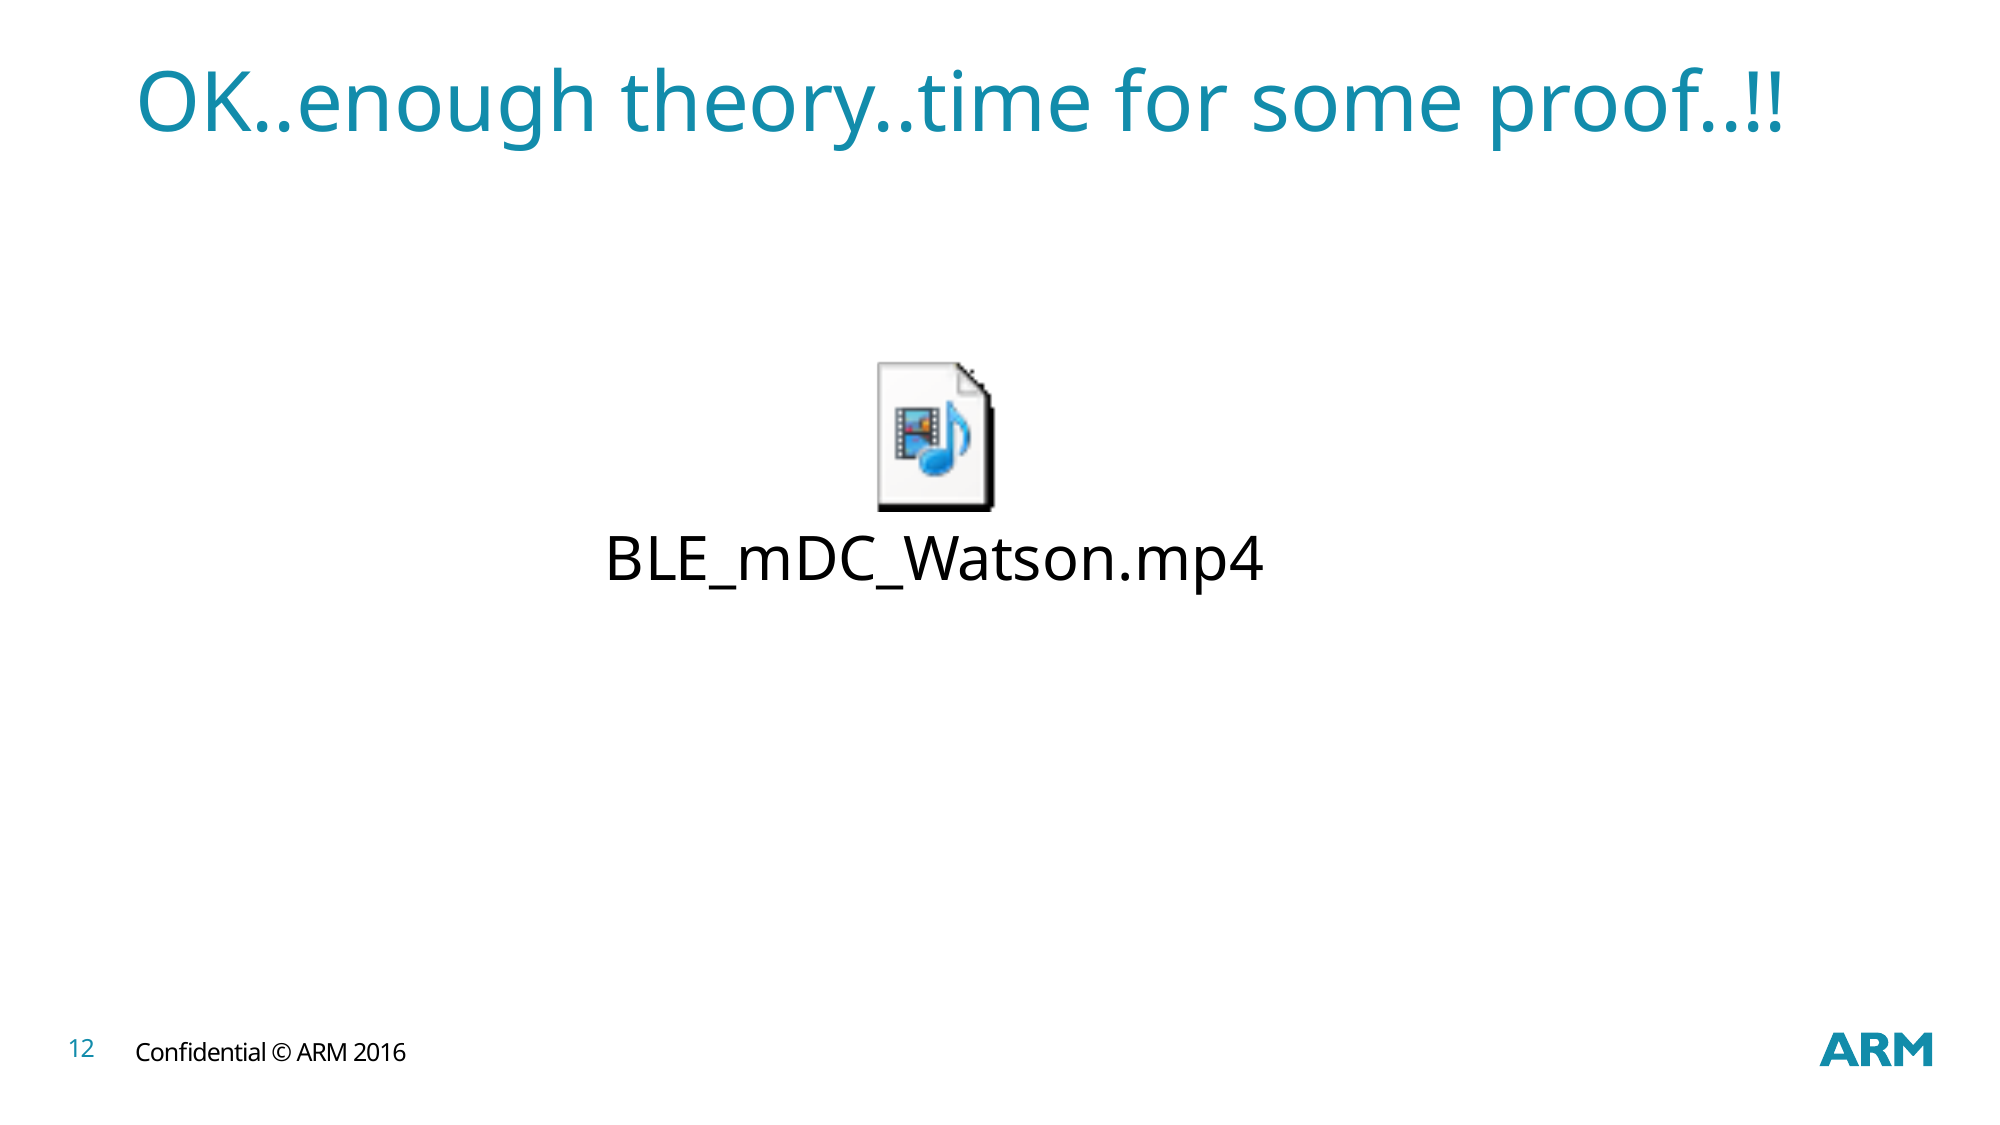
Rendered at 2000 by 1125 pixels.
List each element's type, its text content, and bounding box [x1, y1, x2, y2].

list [543, 347, 1322, 629]
title OK..enough theory..time for some proof..!! [135, 58, 1798, 151]
